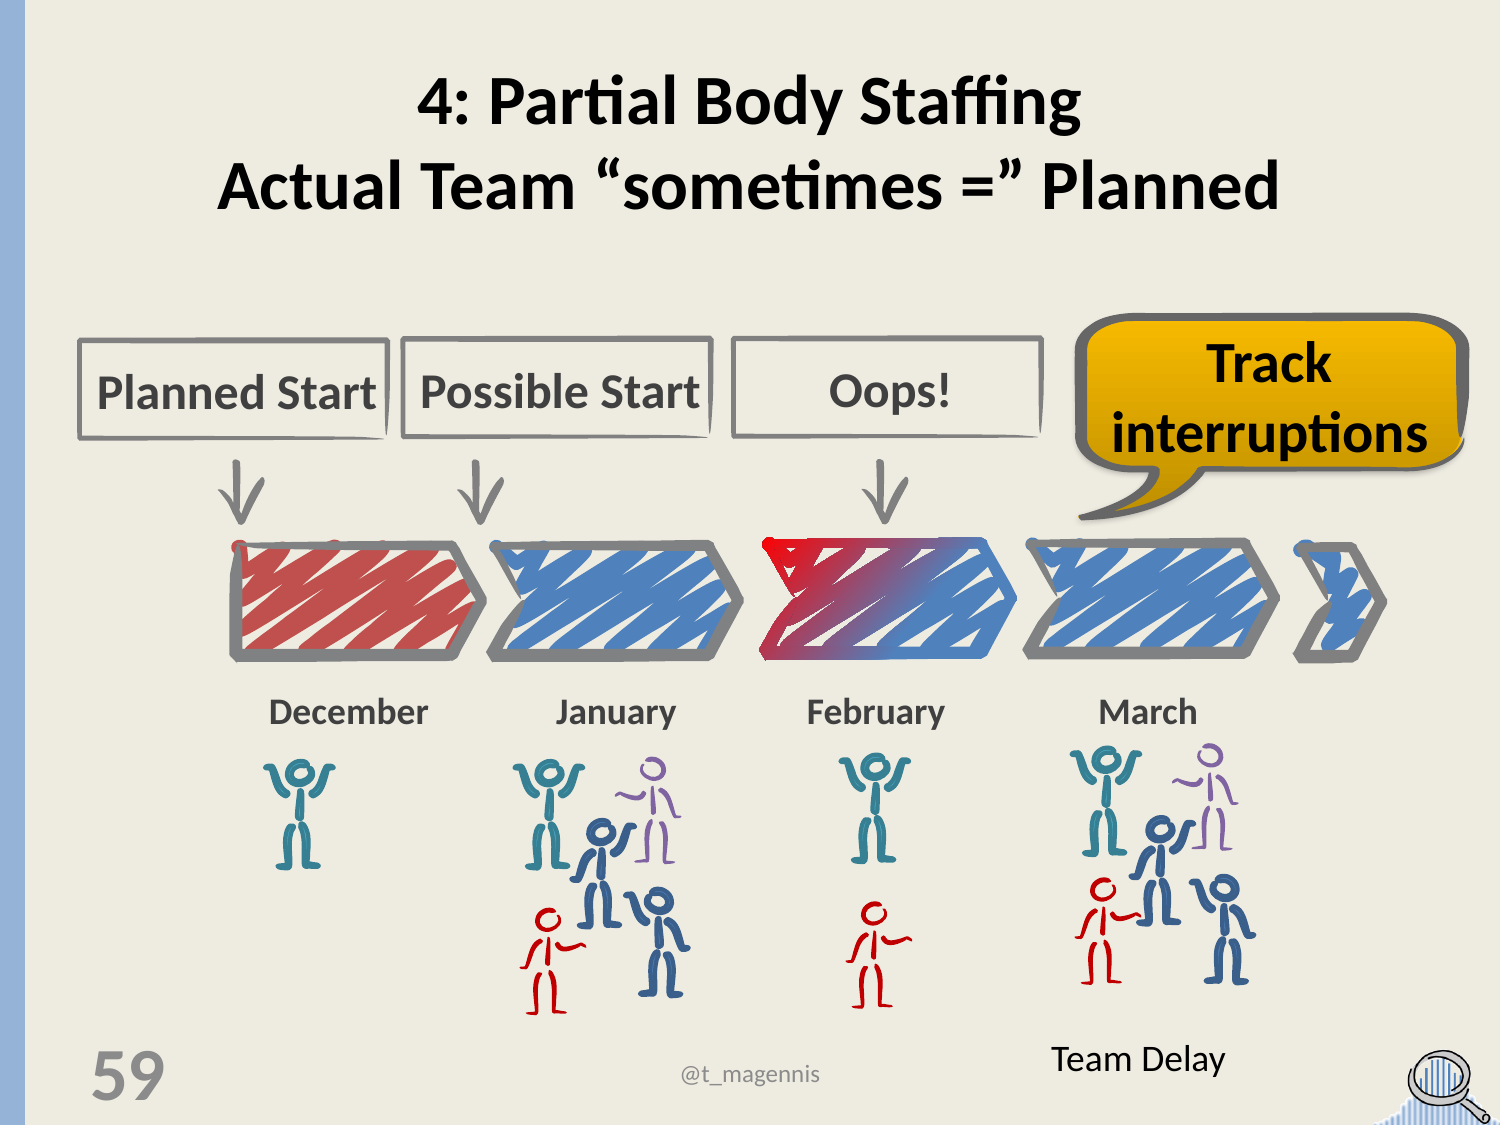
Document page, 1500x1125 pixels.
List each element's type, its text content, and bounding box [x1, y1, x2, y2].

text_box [839, 752, 911, 864]
text_box Oops! [730, 335, 1045, 440]
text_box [227, 538, 483, 669]
slide_number 59 [75, 1040, 425, 1100]
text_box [513, 759, 585, 871]
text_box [1287, 537, 1388, 666]
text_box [614, 754, 683, 866]
text_box Planned Start [76, 337, 391, 442]
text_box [1189, 873, 1256, 986]
text_box Possible Start [400, 335, 714, 440]
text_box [758, 535, 1017, 670]
text_box March [1040, 679, 1256, 739]
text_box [1072, 311, 1471, 521]
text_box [518, 905, 587, 1017]
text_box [570, 817, 637, 930]
text_box Team Delay [1036, 1026, 1241, 1087]
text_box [1022, 535, 1281, 670]
text_box [457, 459, 504, 525]
text_box December [241, 679, 457, 739]
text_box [624, 886, 690, 998]
text_box February [768, 679, 984, 739]
title 4: Partial Body Staffing Actual Team “sometimes =” Planned [75, 45, 1425, 233]
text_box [1073, 875, 1142, 987]
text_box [844, 899, 913, 1011]
picture [1374, 1046, 1500, 1125]
text_box [861, 459, 909, 525]
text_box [1129, 815, 1196, 927]
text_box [264, 758, 335, 871]
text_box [1171, 741, 1240, 853]
footer @t_magennis [512, 1042, 988, 1103]
text_box January [508, 680, 725, 739]
text_box [217, 459, 265, 525]
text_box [1070, 745, 1142, 857]
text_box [485, 537, 744, 672]
